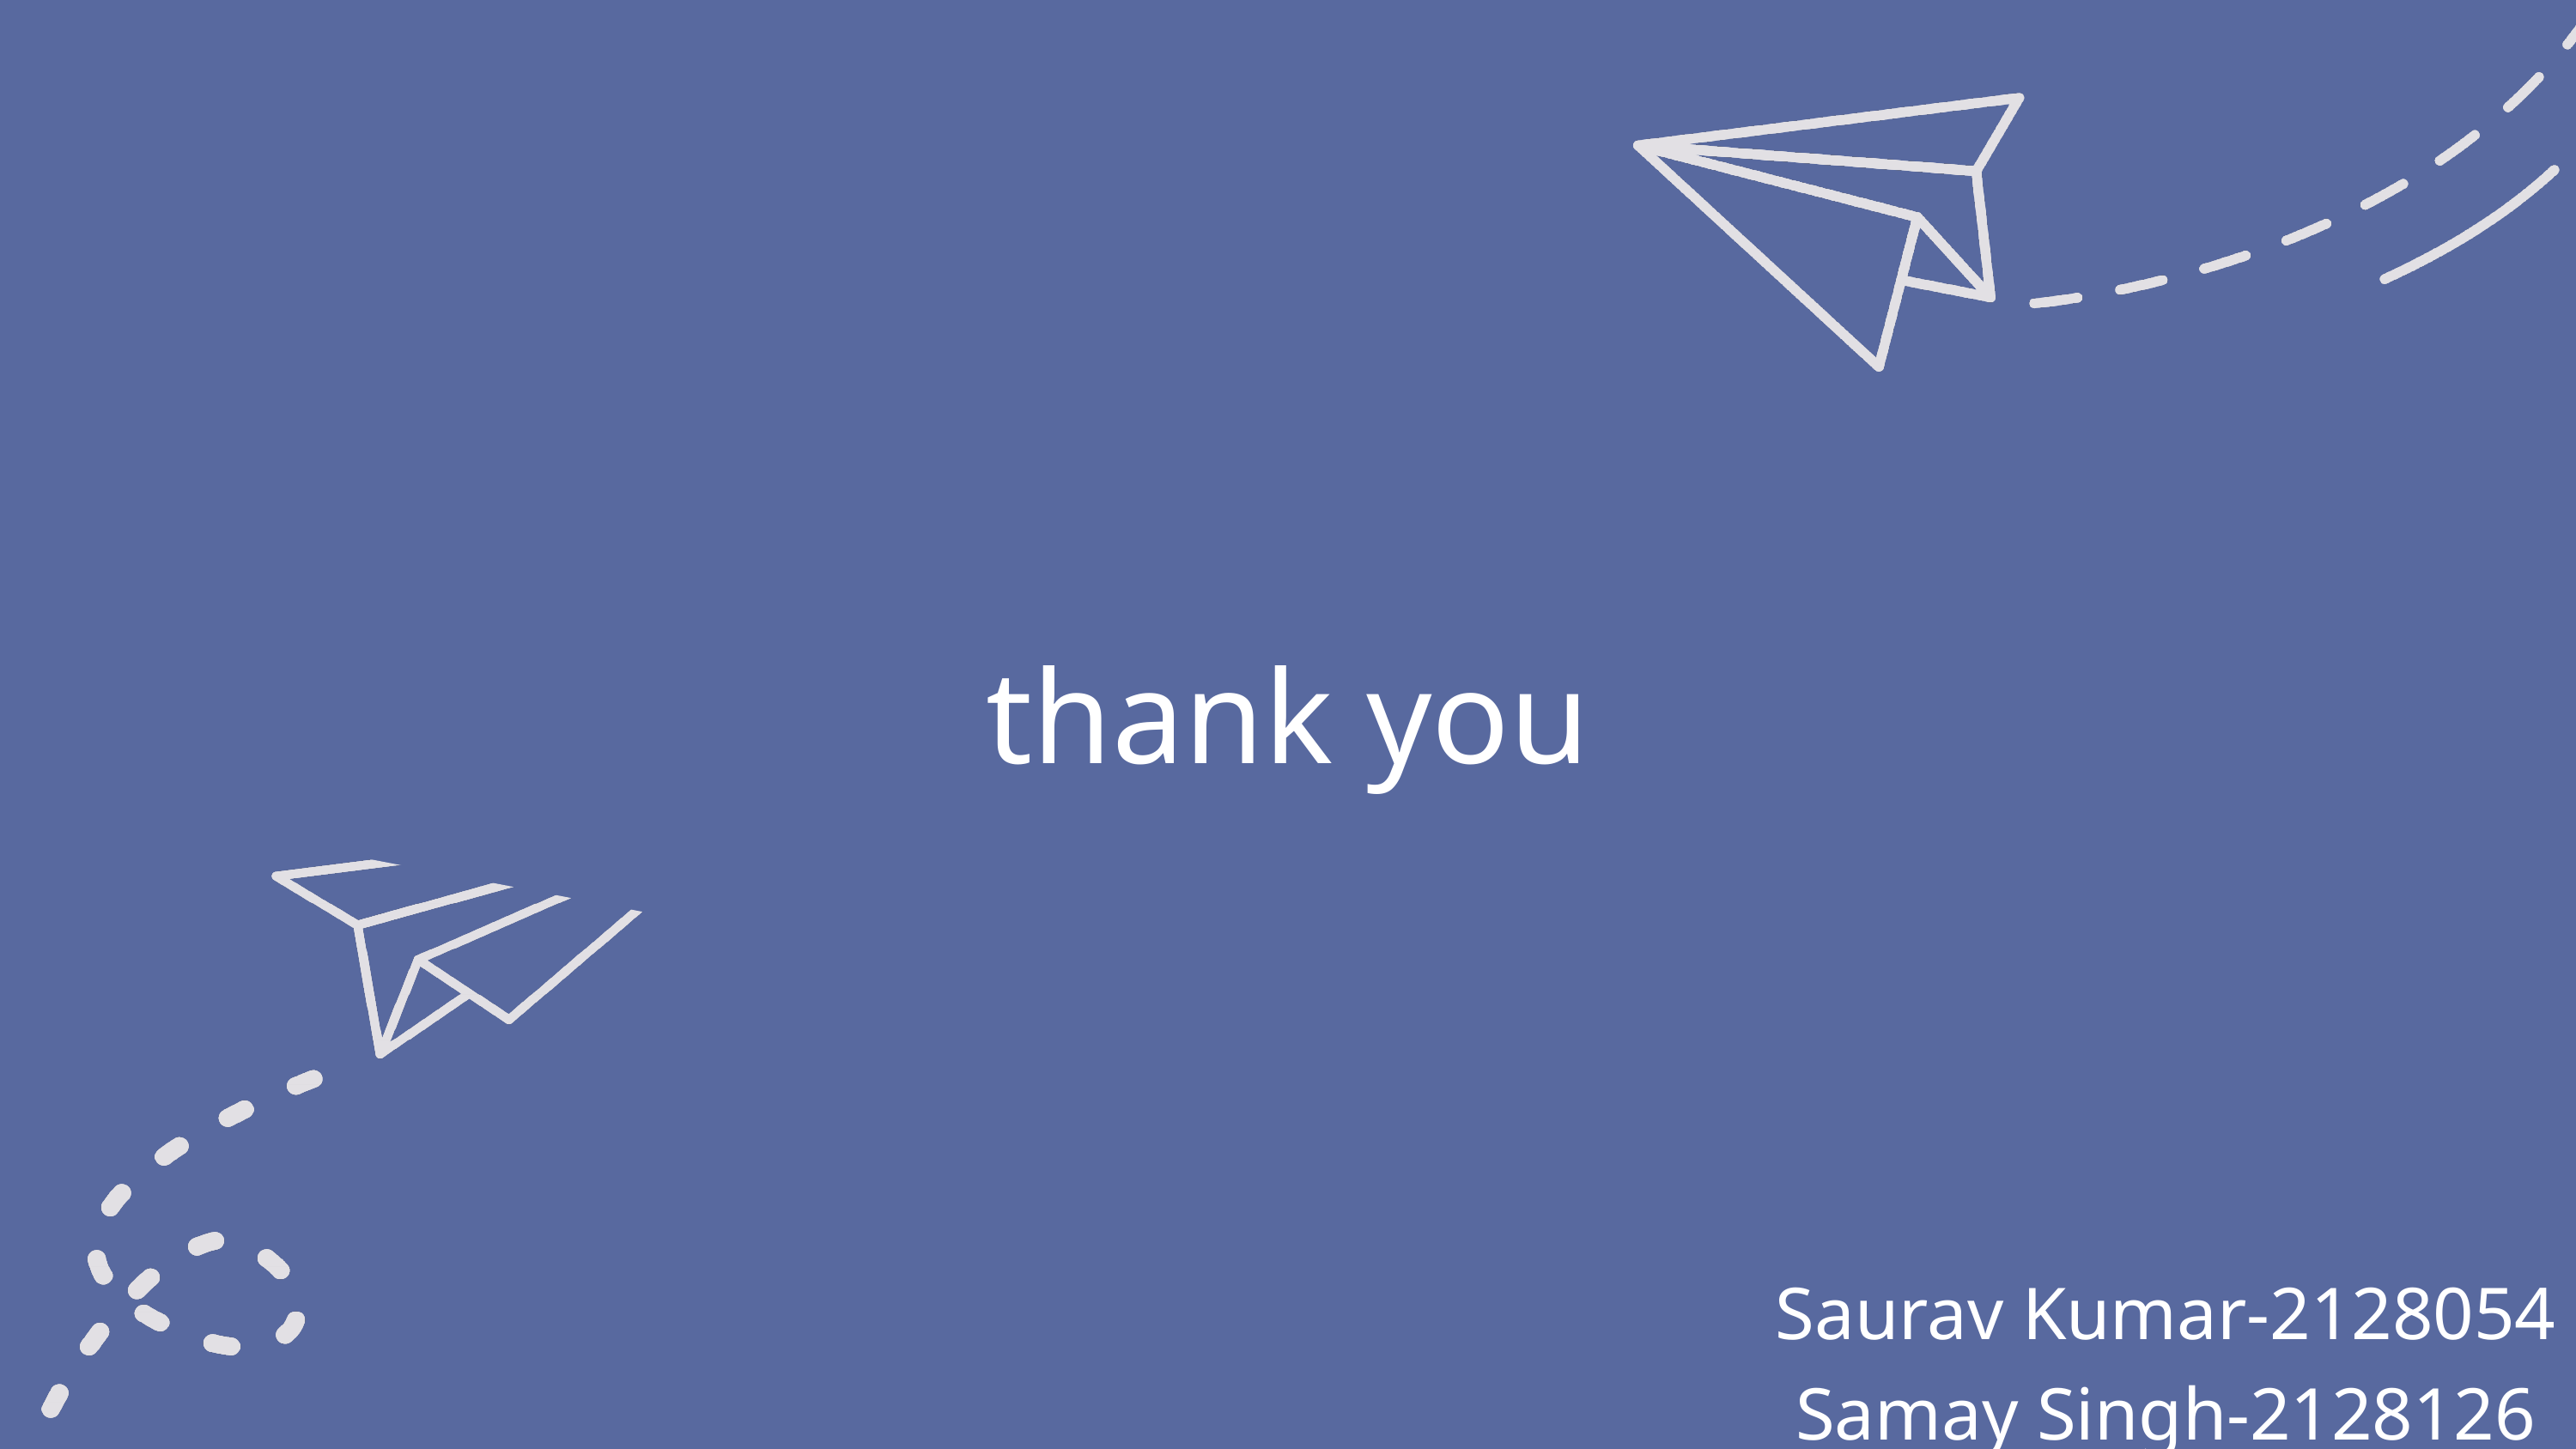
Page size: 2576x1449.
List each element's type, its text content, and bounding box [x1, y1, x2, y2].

text_box [1632, 0, 2576, 372]
text_box [11, 814, 749, 1449]
text_box Saurav Kumar-2128054 Samay Singh-2128126 [1287, 1253, 2576, 1449]
text_box thank you [708, 634, 1868, 790]
